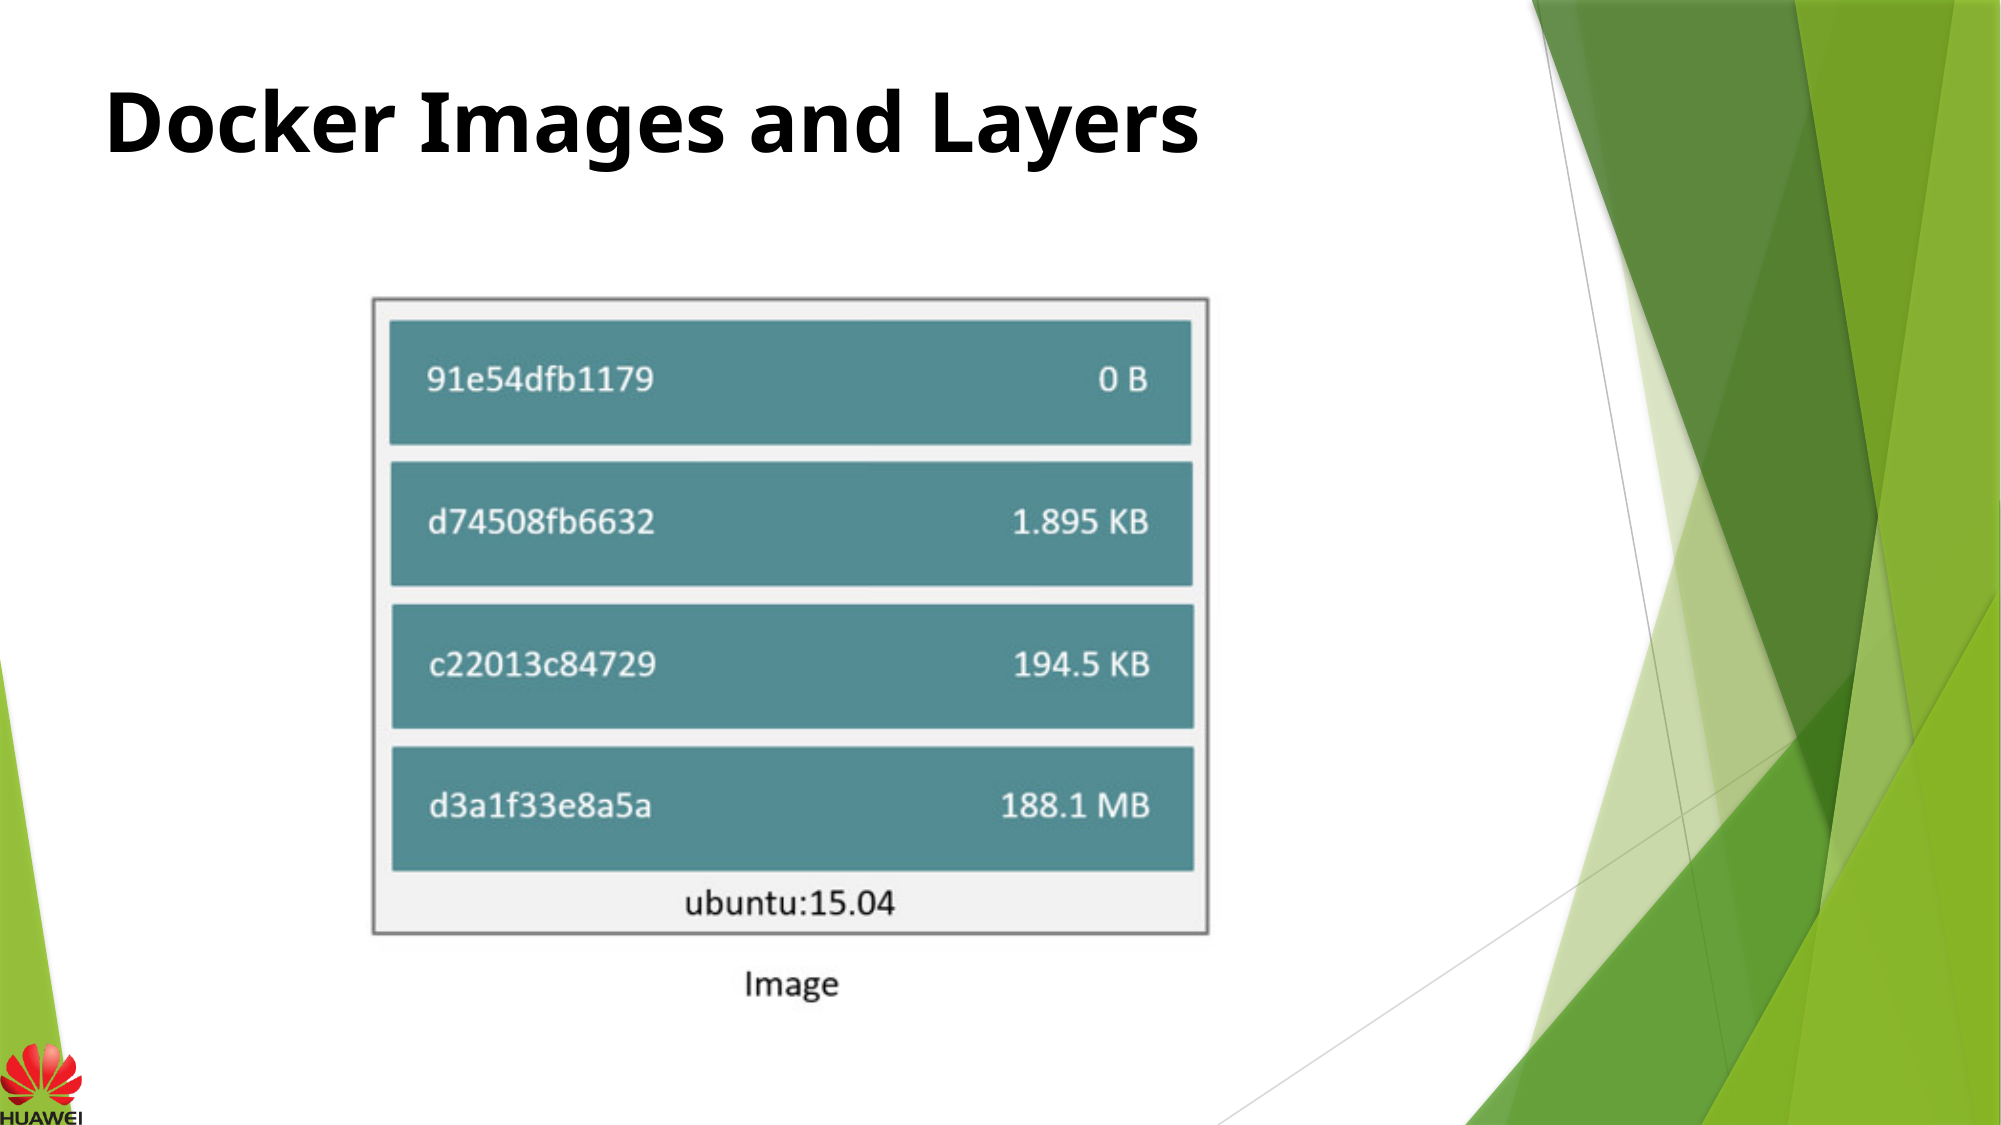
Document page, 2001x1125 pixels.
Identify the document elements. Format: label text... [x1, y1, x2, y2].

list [365, 278, 1223, 1019]
title Docker Images and Layers [88, 61, 1499, 279]
picture [0, 1043, 82, 1125]
